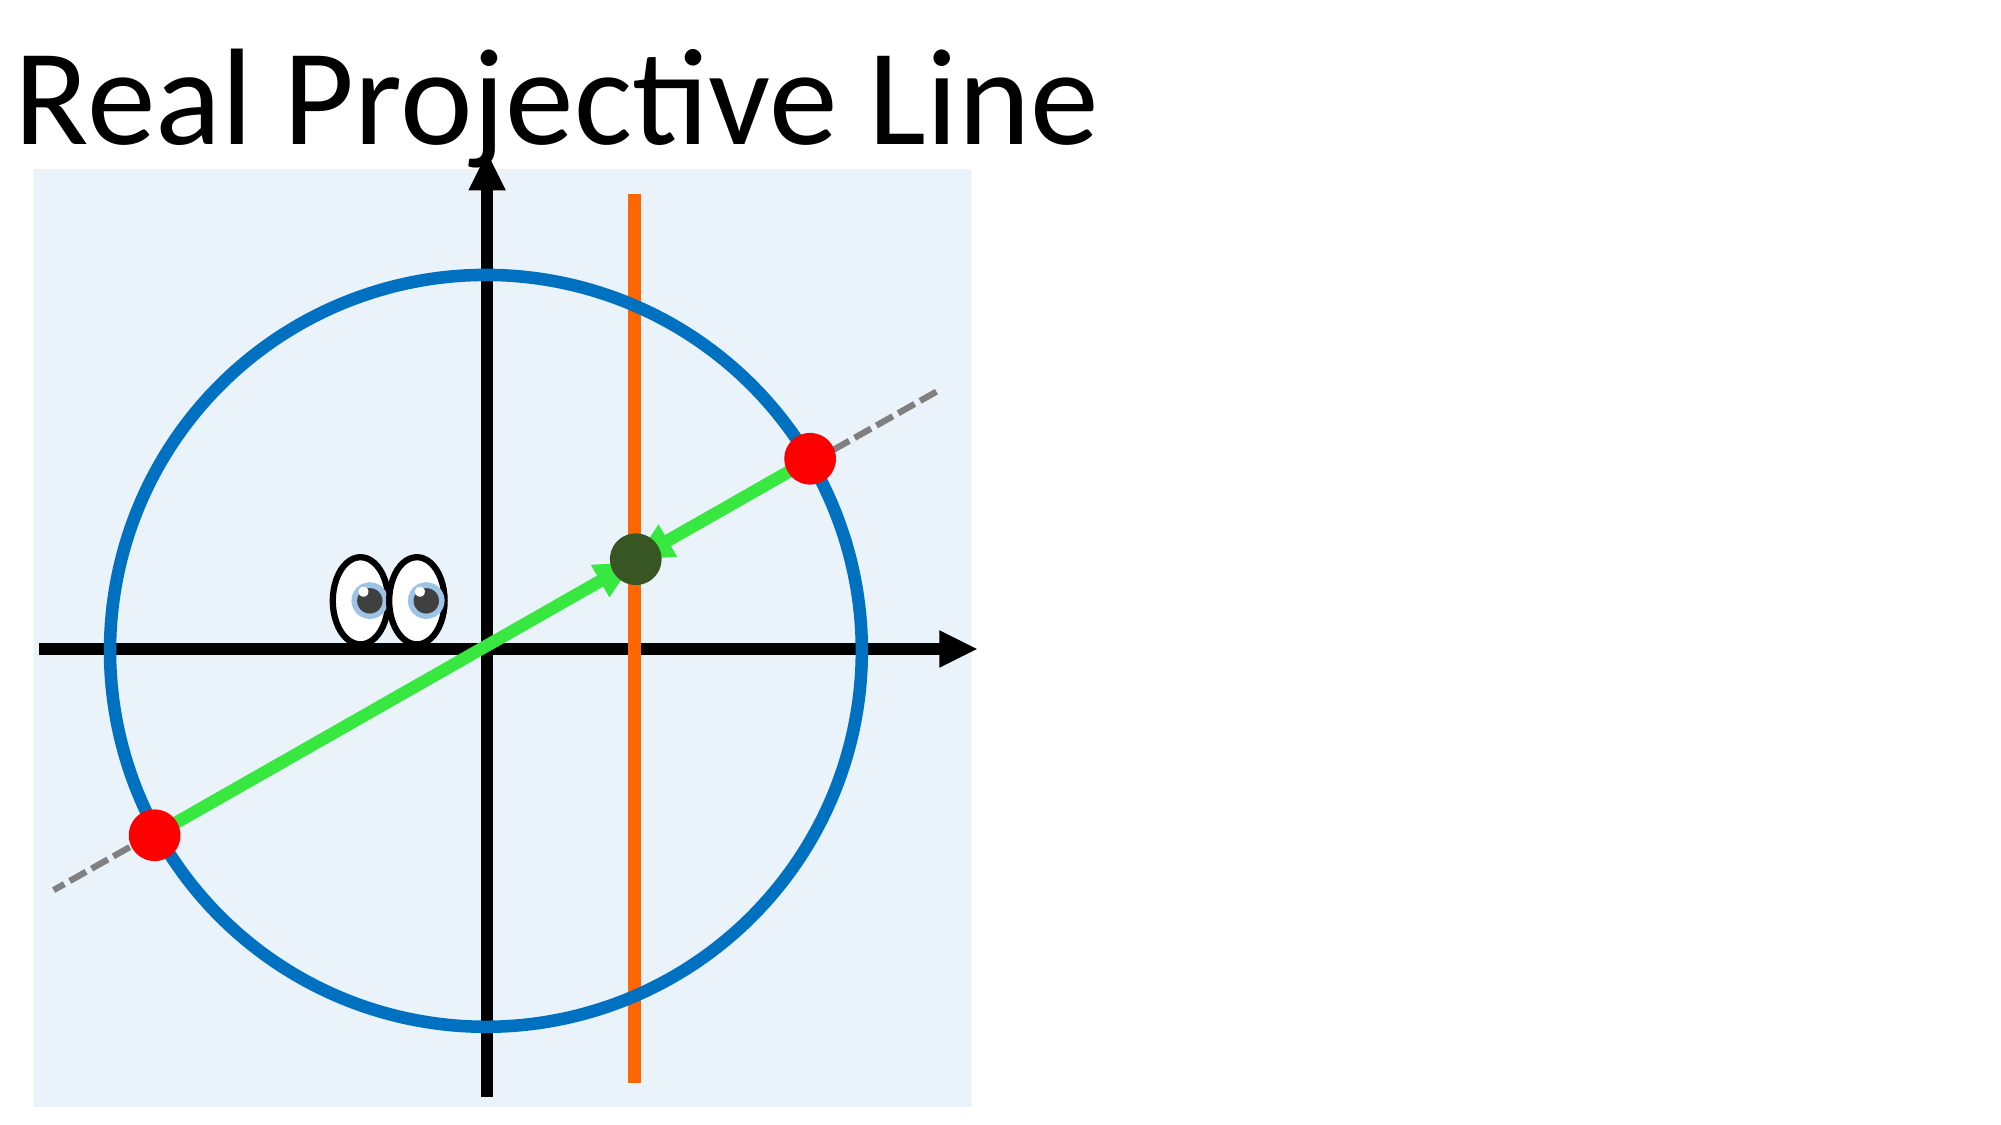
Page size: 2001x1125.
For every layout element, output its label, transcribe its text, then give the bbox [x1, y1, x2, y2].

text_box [53, 391, 937, 891]
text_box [635, 458, 812, 560]
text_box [33, 152, 977, 1107]
text_box Real Projective Line [0, 0, 1307, 180]
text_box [152, 562, 633, 836]
